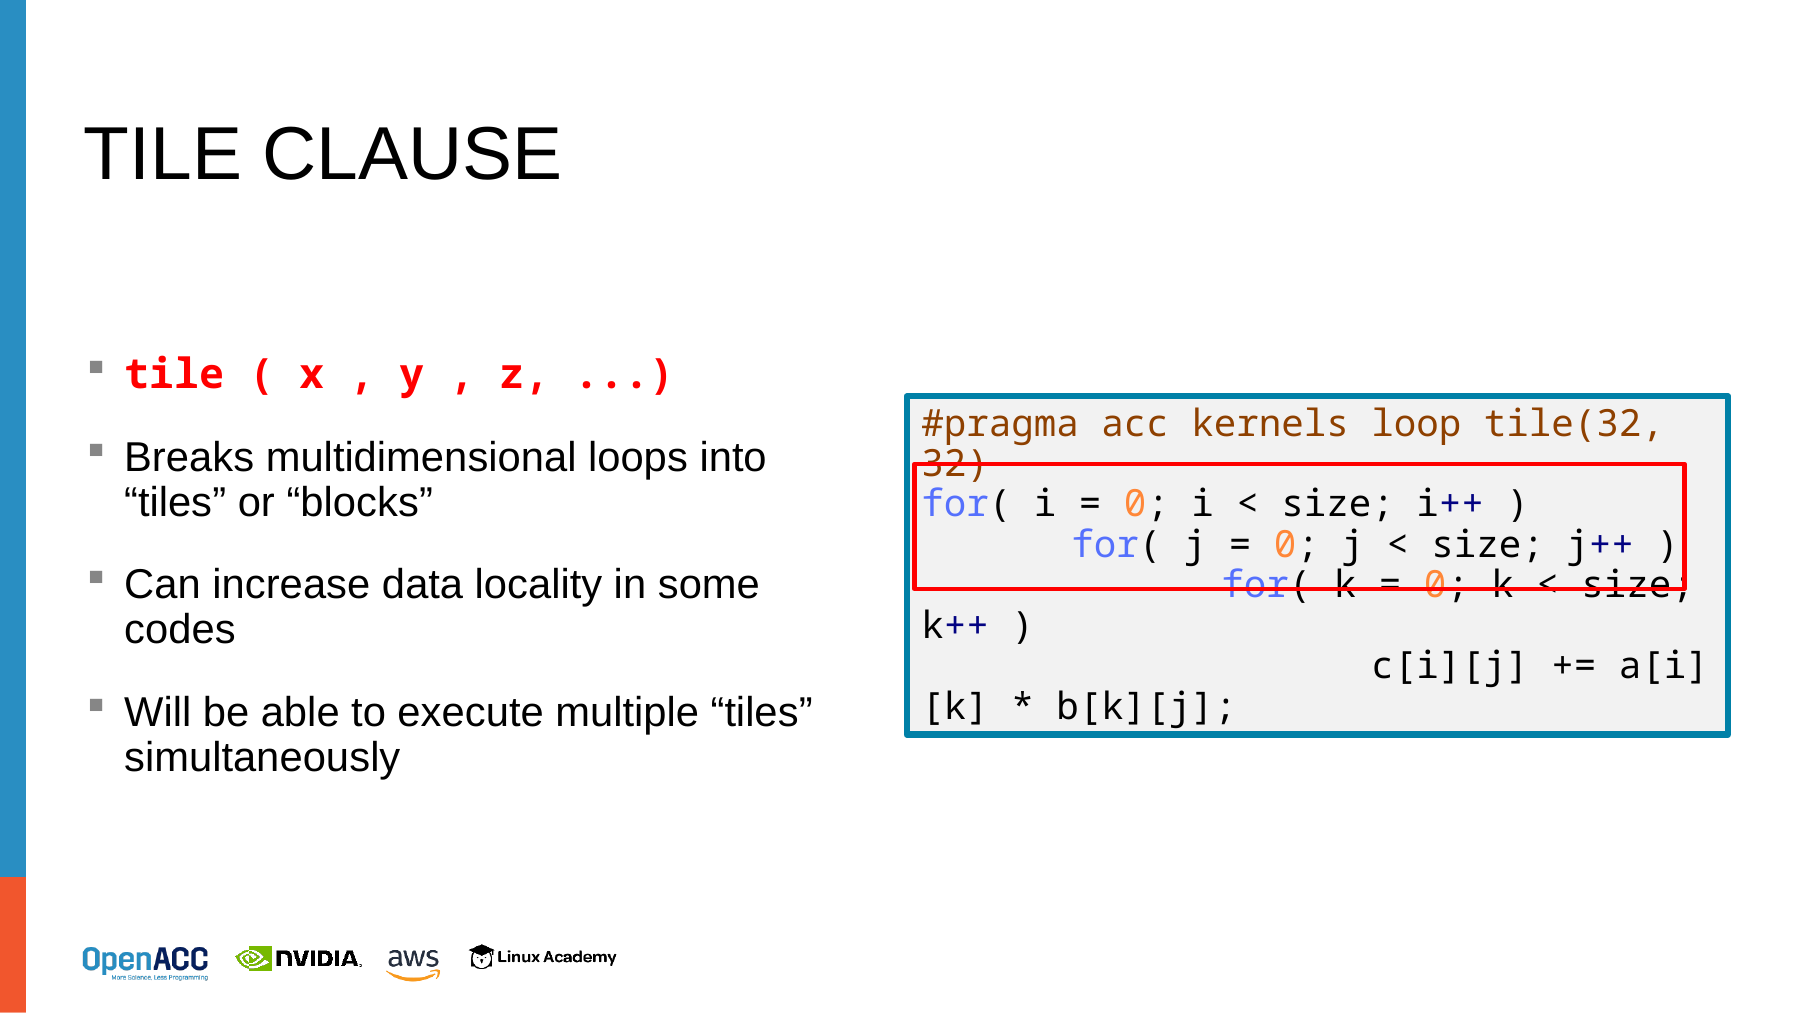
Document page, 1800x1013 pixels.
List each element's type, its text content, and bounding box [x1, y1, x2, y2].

text_box [912, 462, 1686, 591]
text_box #pragma acc kernels loop tile(32, 32) for( i = 0; i < size; i++ ) for( j = 0; j < size; j++ ) for( k = 0; k < size; k++ ) c[i][j] += a[i][k] * b[k][j]; [905, 394, 1730, 737]
list tile ( x , y , z, ...) Breaks multidimensional loops into “tiles” or “blocks” Can increase data locality in some codes Will be able to execute multiple “tiles” simultaneously [71, 344, 885, 956]
title tile clause [68, 106, 1706, 204]
picture [235, 956, 619, 982]
picture [81, 956, 208, 981]
